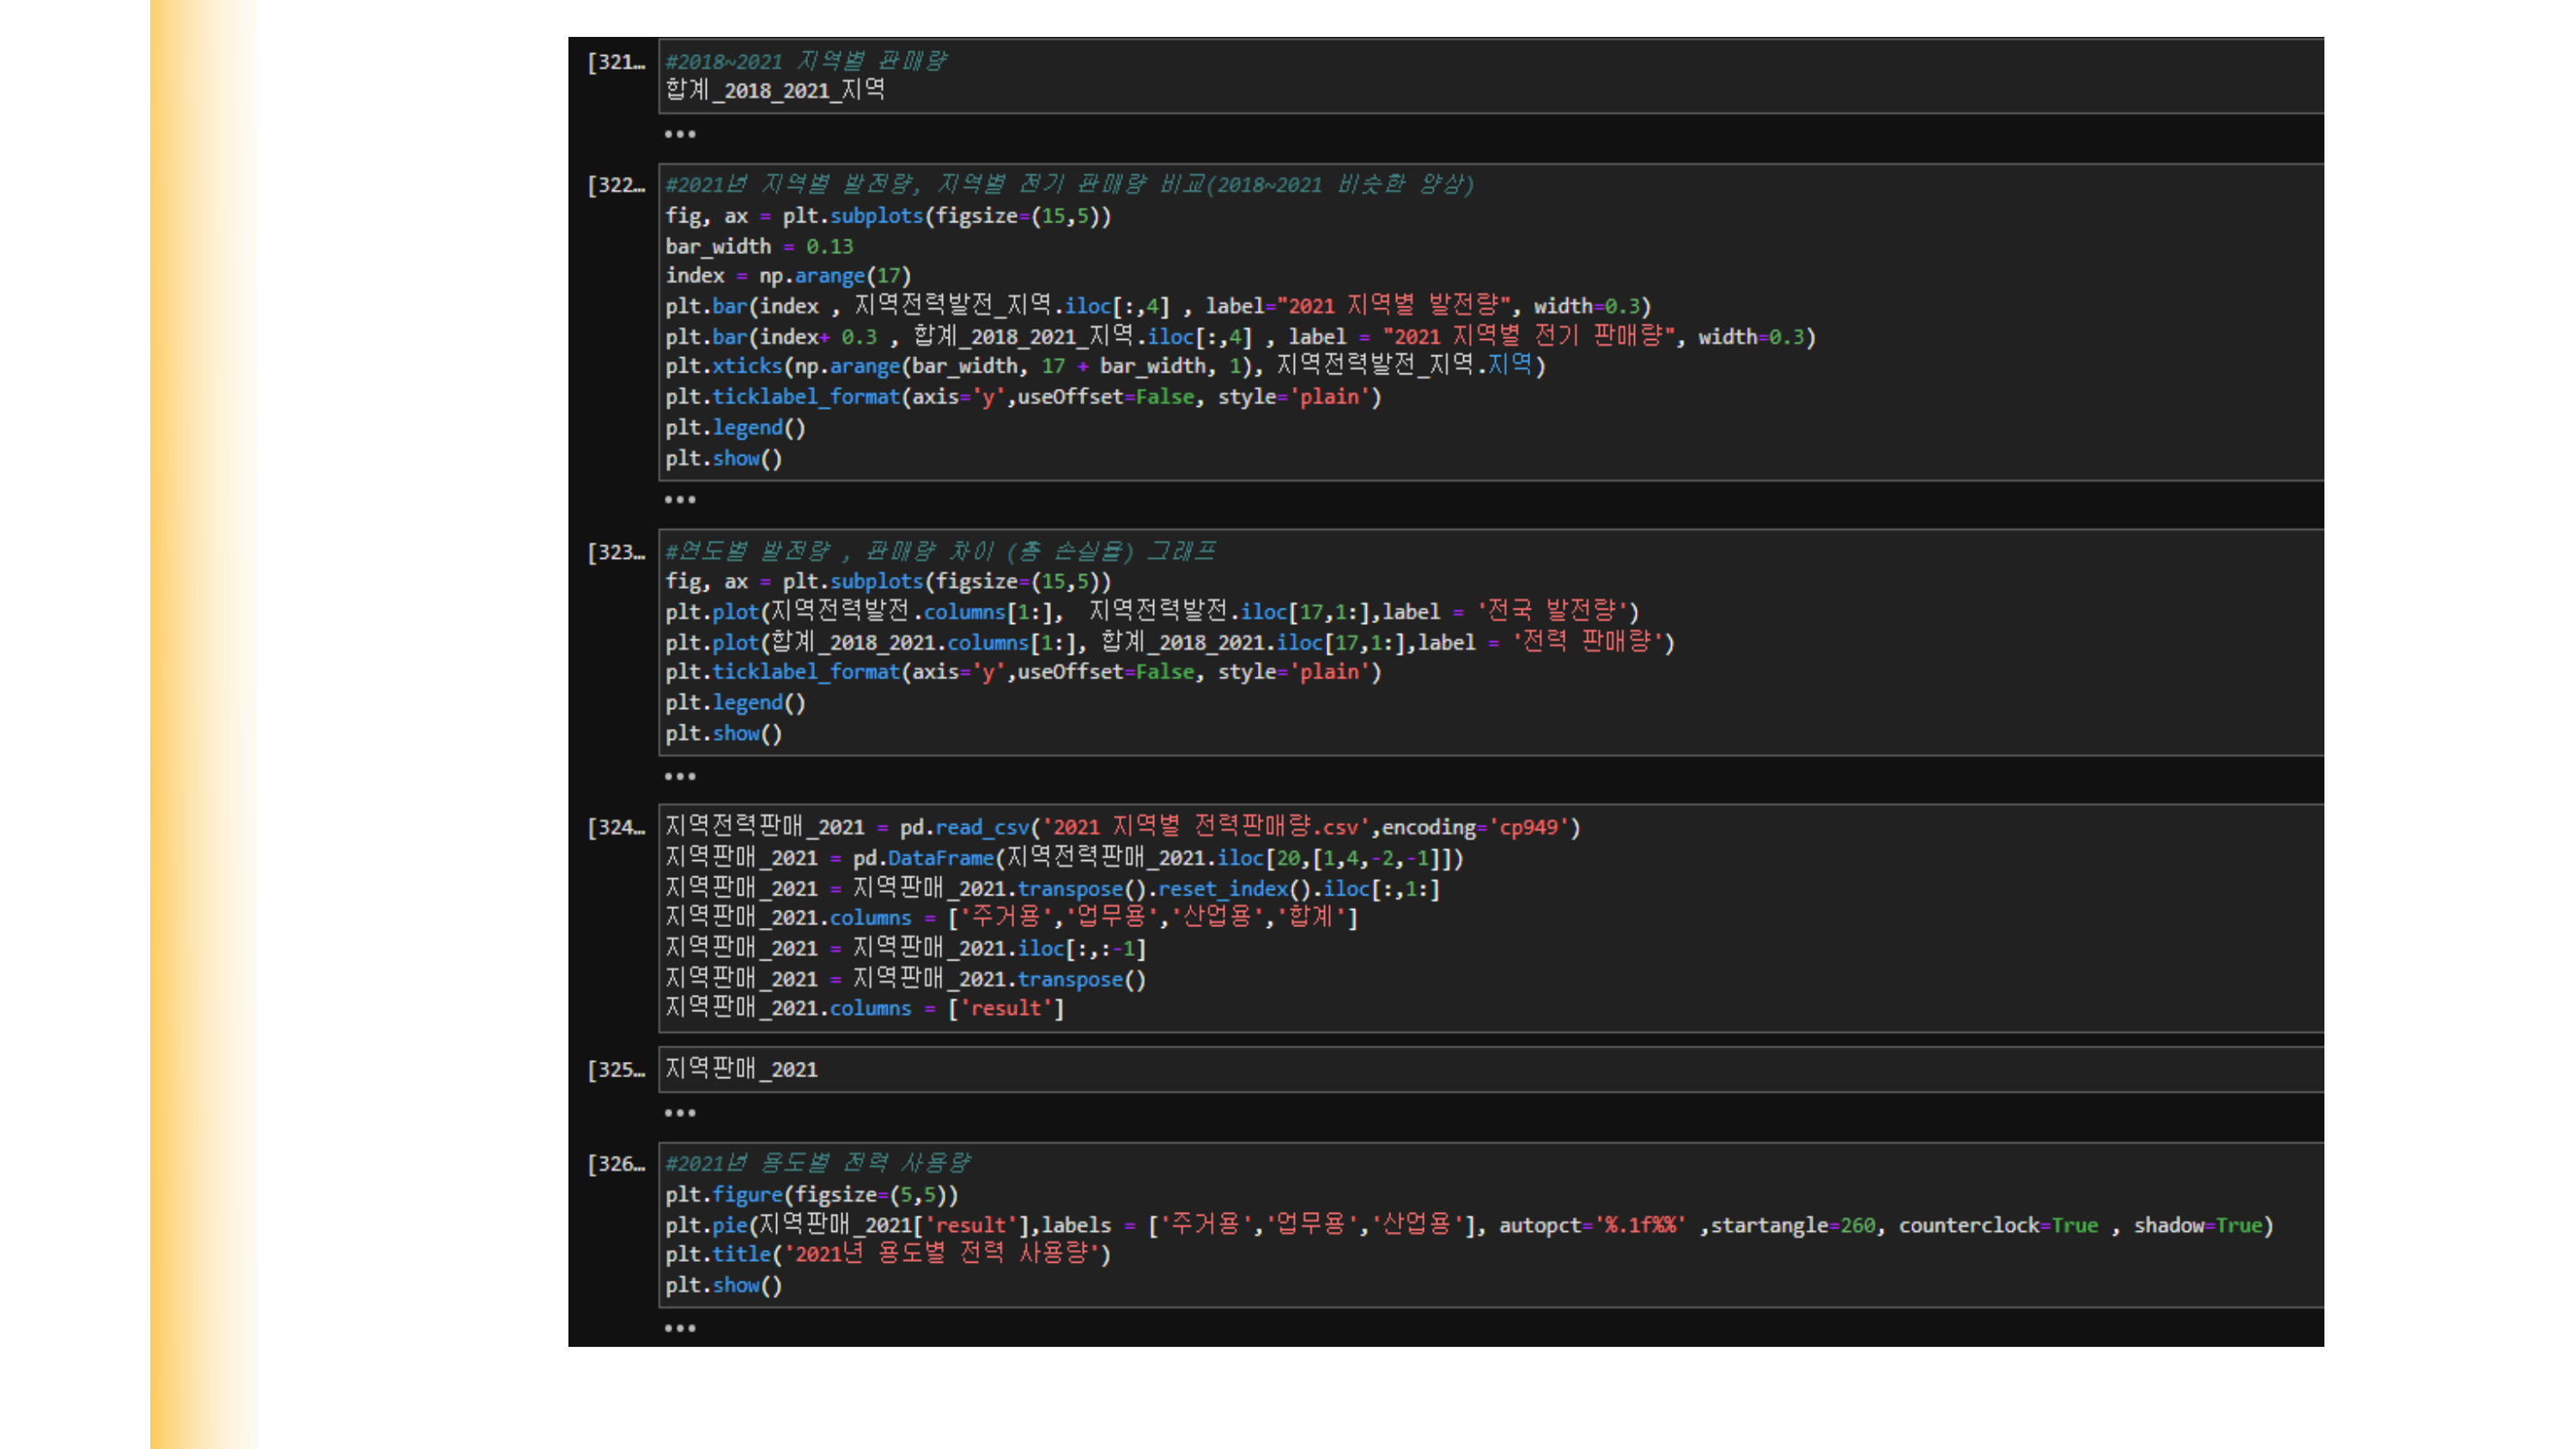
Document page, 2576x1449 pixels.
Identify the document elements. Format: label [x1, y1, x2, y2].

text_box [149, 0, 258, 1449]
picture [568, 37, 2324, 1347]
